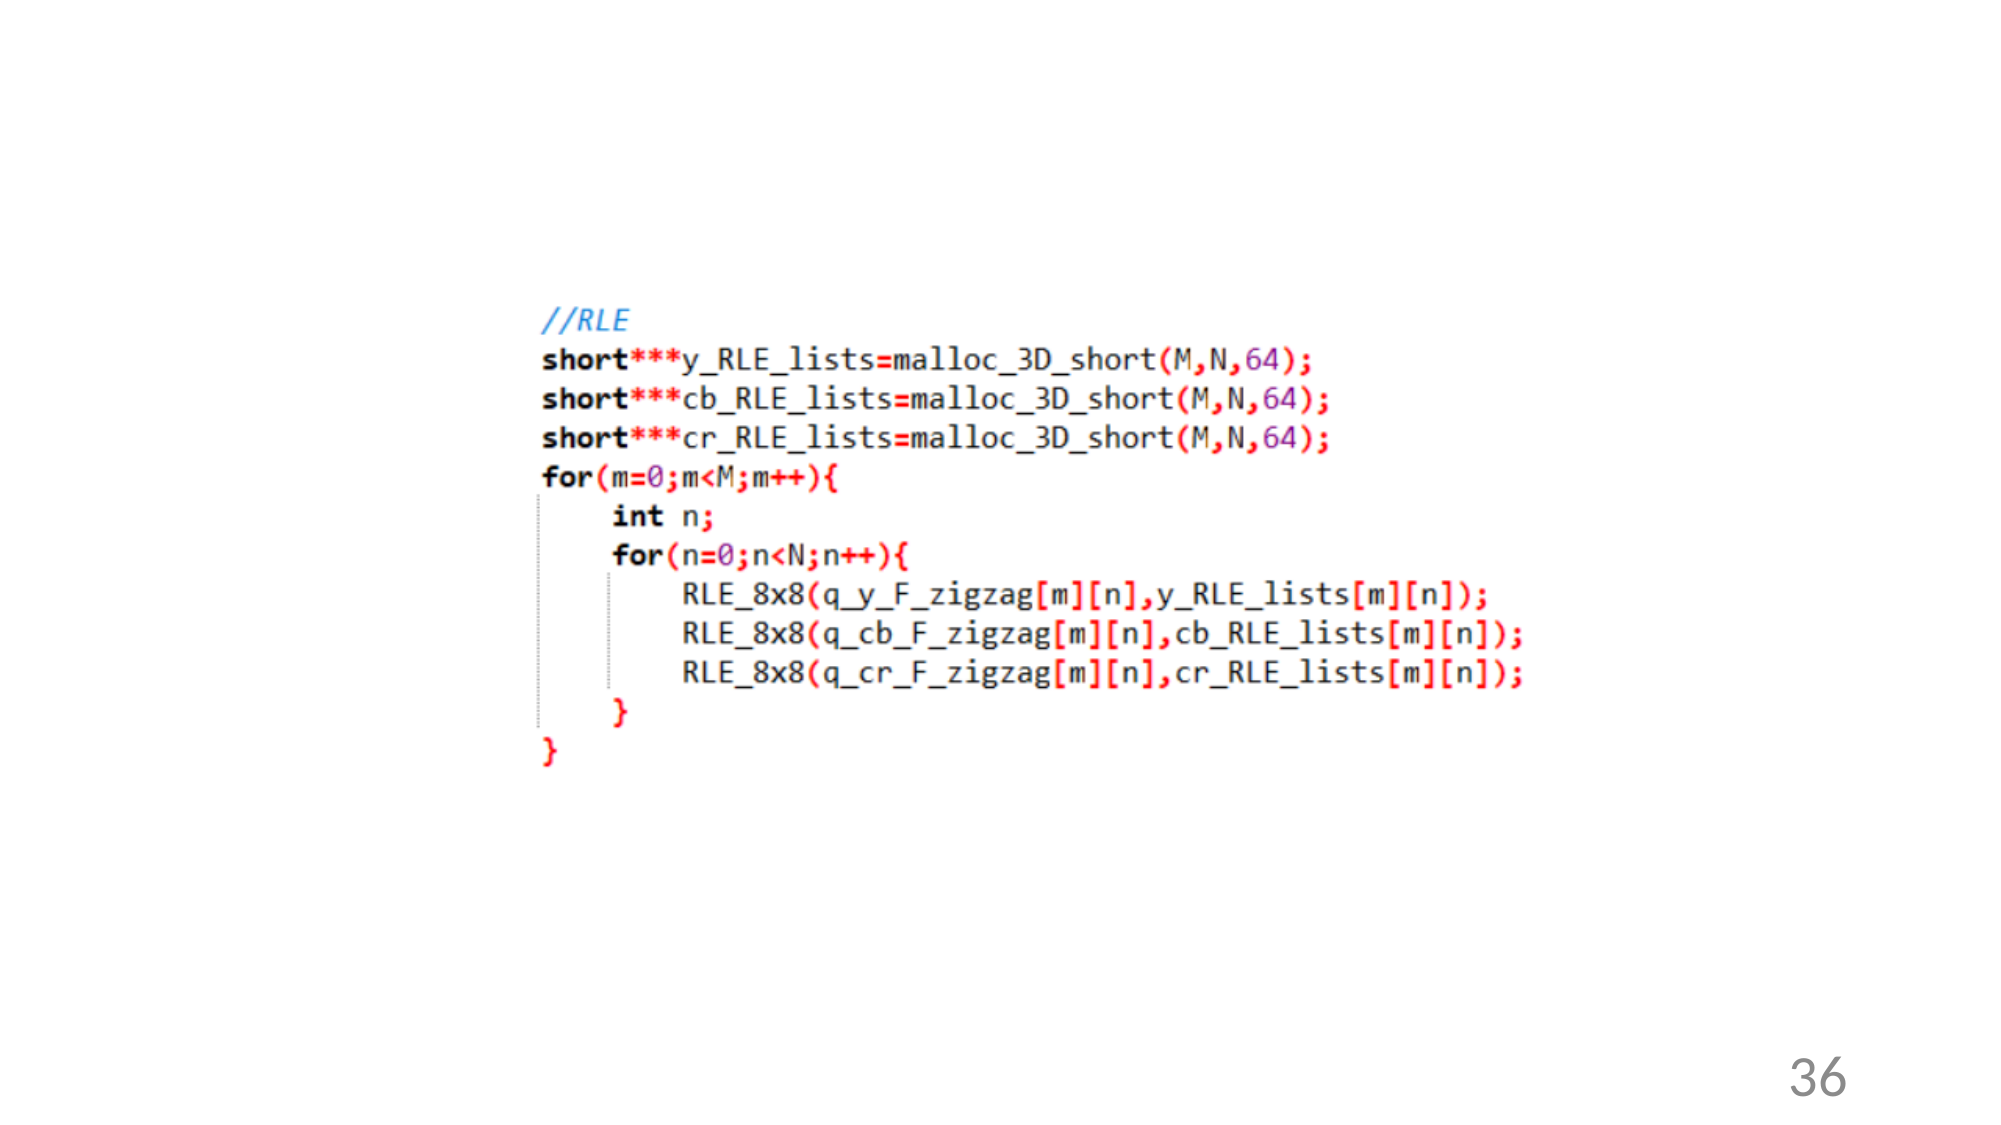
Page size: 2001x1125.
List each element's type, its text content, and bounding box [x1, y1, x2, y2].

slide_number 36 [1412, 1042, 1863, 1103]
picture [504, 277, 1561, 798]
